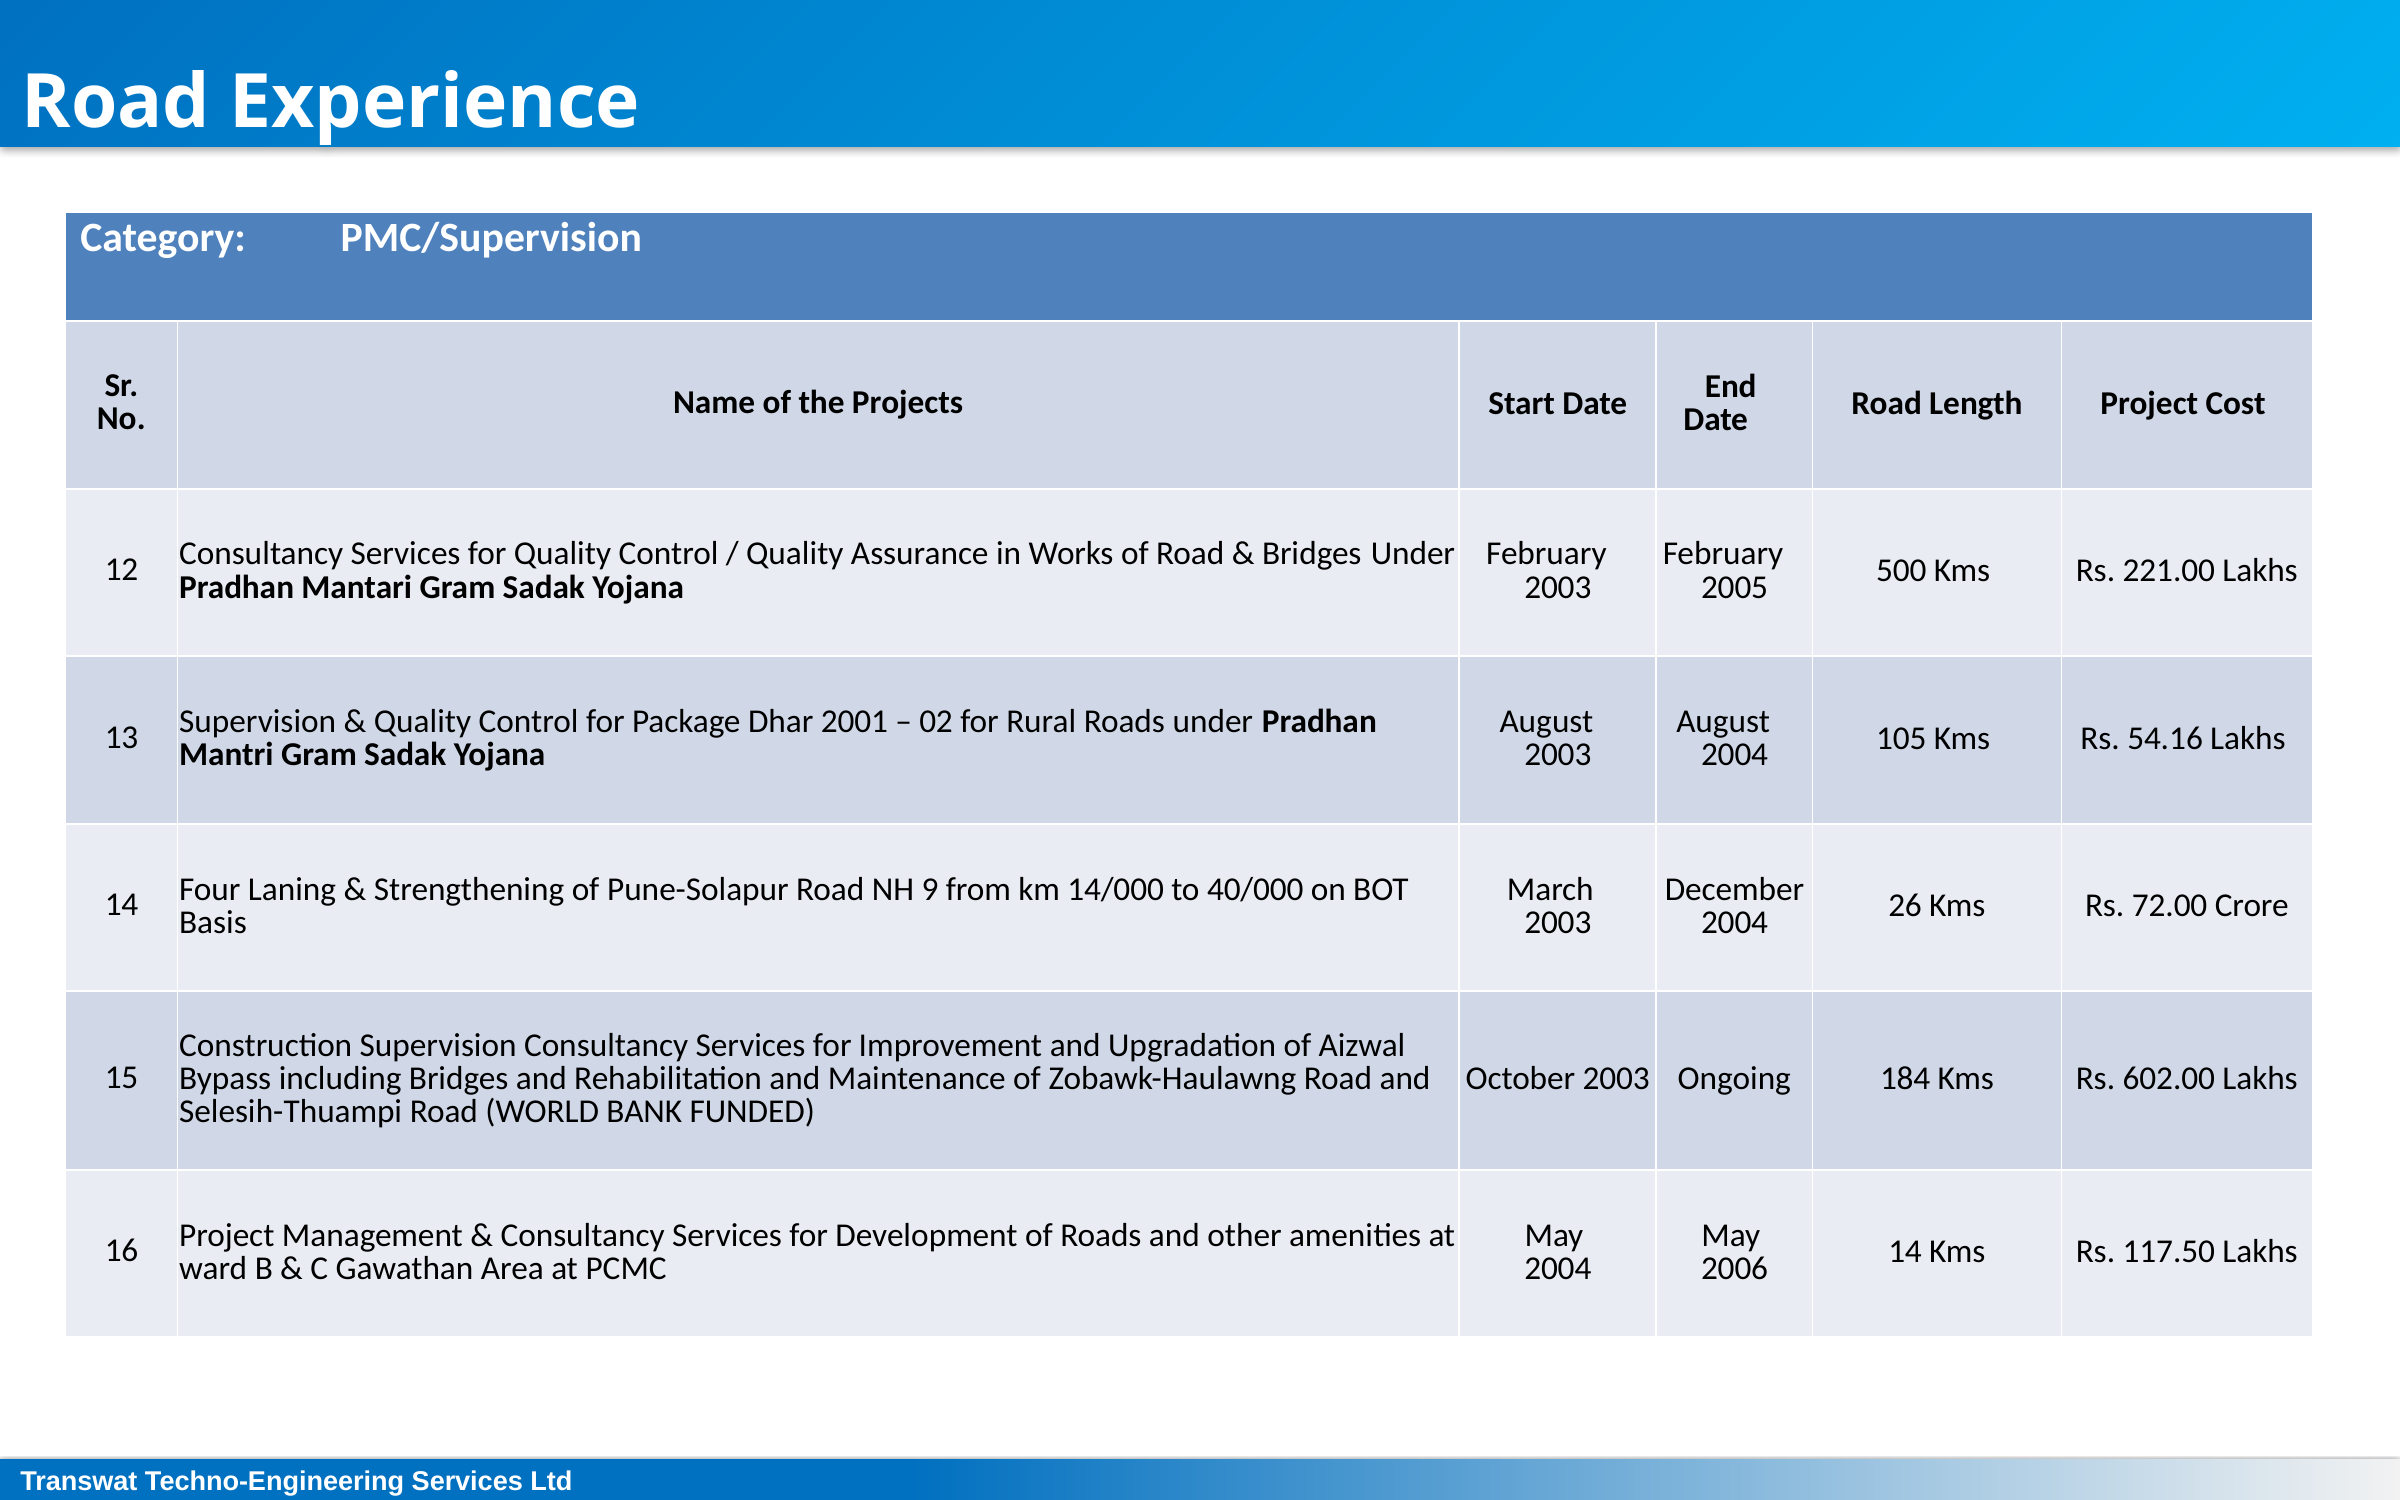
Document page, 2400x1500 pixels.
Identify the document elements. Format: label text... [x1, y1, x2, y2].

text_box Transwat Techno-Engineering Services Ltd [0, 1455, 587, 1500]
table_cell Rs. 117.50 Lakhs [2062, 1171, 2312, 1336]
table_cell Supervision & Quality Control for Package Dhar 2001 – 02 for Rural Roads under Pradhan Mantri Gram Sadak Yojana [178, 657, 1458, 823]
table_cell 500 Kms [1813, 490, 2061, 655]
table_cell 16 [66, 1171, 177, 1336]
table_cell Consultancy Services for Quality Control / Quality Assurance in Works of Road & Bridges Under Pradhan Mantari Gram Sadak Yojana [178, 490, 1458, 655]
table_cell Project Cost [2062, 322, 2312, 488]
table_cell Rs. 72.00 Crore [2062, 825, 2312, 990]
table_cell 14 [66, 825, 177, 990]
text_box Road Experience [0, 0, 2400, 147]
table_header Category: PMC/Supervision [66, 213, 2312, 320]
table_cell Name of the Projects [178, 322, 1458, 488]
table_cell 13 [66, 657, 177, 823]
table_cell 26 Kms [1813, 825, 2061, 990]
table_cell Construction Supervision Consultancy Services for Improvement and Upgradation of Aizwal Bypass including Bridges and Rehabilitation and Maintenance of Zobawk-Haulawng Road and Selesih-Thuampi Road (WORLD BANK FUNDED) [178, 992, 1458, 1169]
table_cell Start Date [1460, 322, 1655, 488]
table_cell Rs. 54.16 Lakhs [2062, 657, 2312, 823]
table_cell Project Management & Consultancy Services for Development of Roads and other amenities at ward B & C Gawathan Area at PCMC [178, 1171, 1458, 1336]
table_cell 12 [66, 490, 177, 655]
table_cell 105 Kms [1813, 657, 2061, 823]
text_box [587, 1458, 2400, 1500]
table_cell Road Length [1813, 322, 2061, 488]
table_cell Ongoing [1657, 992, 1812, 1169]
table_cell Rs. 221.00 Lakhs [2062, 490, 2312, 655]
table_cell May 2006 [1657, 1171, 1812, 1336]
table_cell December 2004 [1657, 825, 1812, 990]
table_cell August 2004 [1657, 657, 1812, 823]
table_cell October 2003 [1460, 992, 1655, 1169]
table_cell February 2005 [1657, 490, 1812, 655]
table_cell February 2003 [1460, 490, 1655, 655]
table_cell End Date [1657, 322, 1812, 488]
table_cell Sr. No. [66, 322, 177, 488]
table_cell August 2003 [1460, 657, 1655, 823]
table_cell Rs. 602.00 Lakhs [2062, 992, 2312, 1169]
table_cell Four Laning & Strengthening of Pune-Solapur Road NH 9 from km 14/000 to 40/000 on BOT Basis [178, 825, 1458, 990]
table_cell 184 Kms [1813, 992, 2061, 1169]
table_cell March 2003 [1460, 825, 1655, 990]
table_cell 14 Kms [1813, 1171, 2061, 1336]
table_cell May 2004 [1460, 1171, 1655, 1336]
table_cell 15 [66, 992, 177, 1169]
